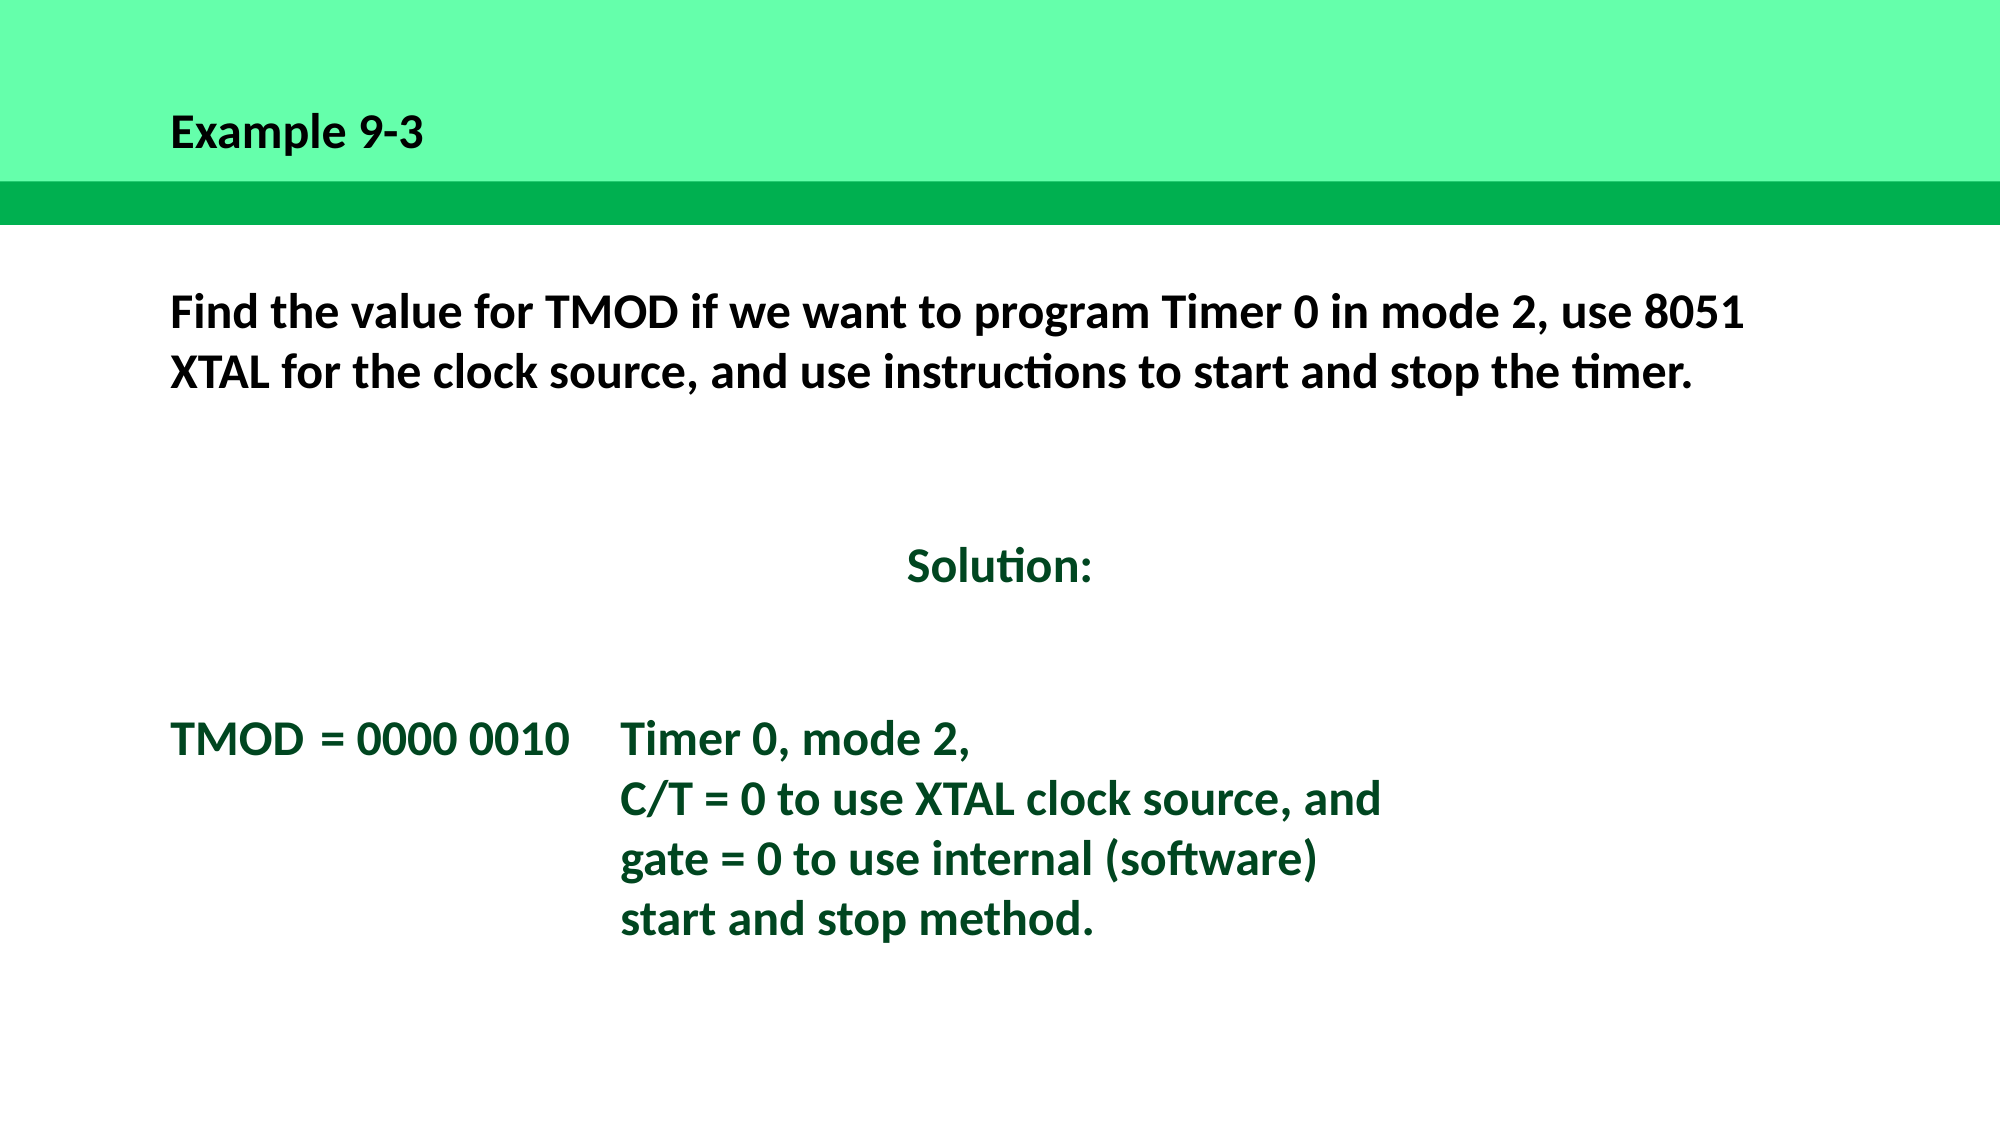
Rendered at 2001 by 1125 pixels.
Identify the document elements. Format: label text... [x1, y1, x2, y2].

text_box Solution: [0, 524, 2000, 600]
text_box [0, 0, 2000, 182]
text_box Example 9-3 [155, 90, 1845, 166]
text_box TMOD = 0000 0010 Timer 0, mode 2, C/T = 0 to use XTAL clock source, and gate = 0 to use internal (software) start and stop method. [155, 697, 1866, 953]
text_box [0, 182, 2000, 226]
text_box Find the value for TMOD if we want to program Timer 0 in mode 2, use 8051 XTAL for the clock source, and use instructions to start and stop the timer. [155, 271, 1845, 406]
